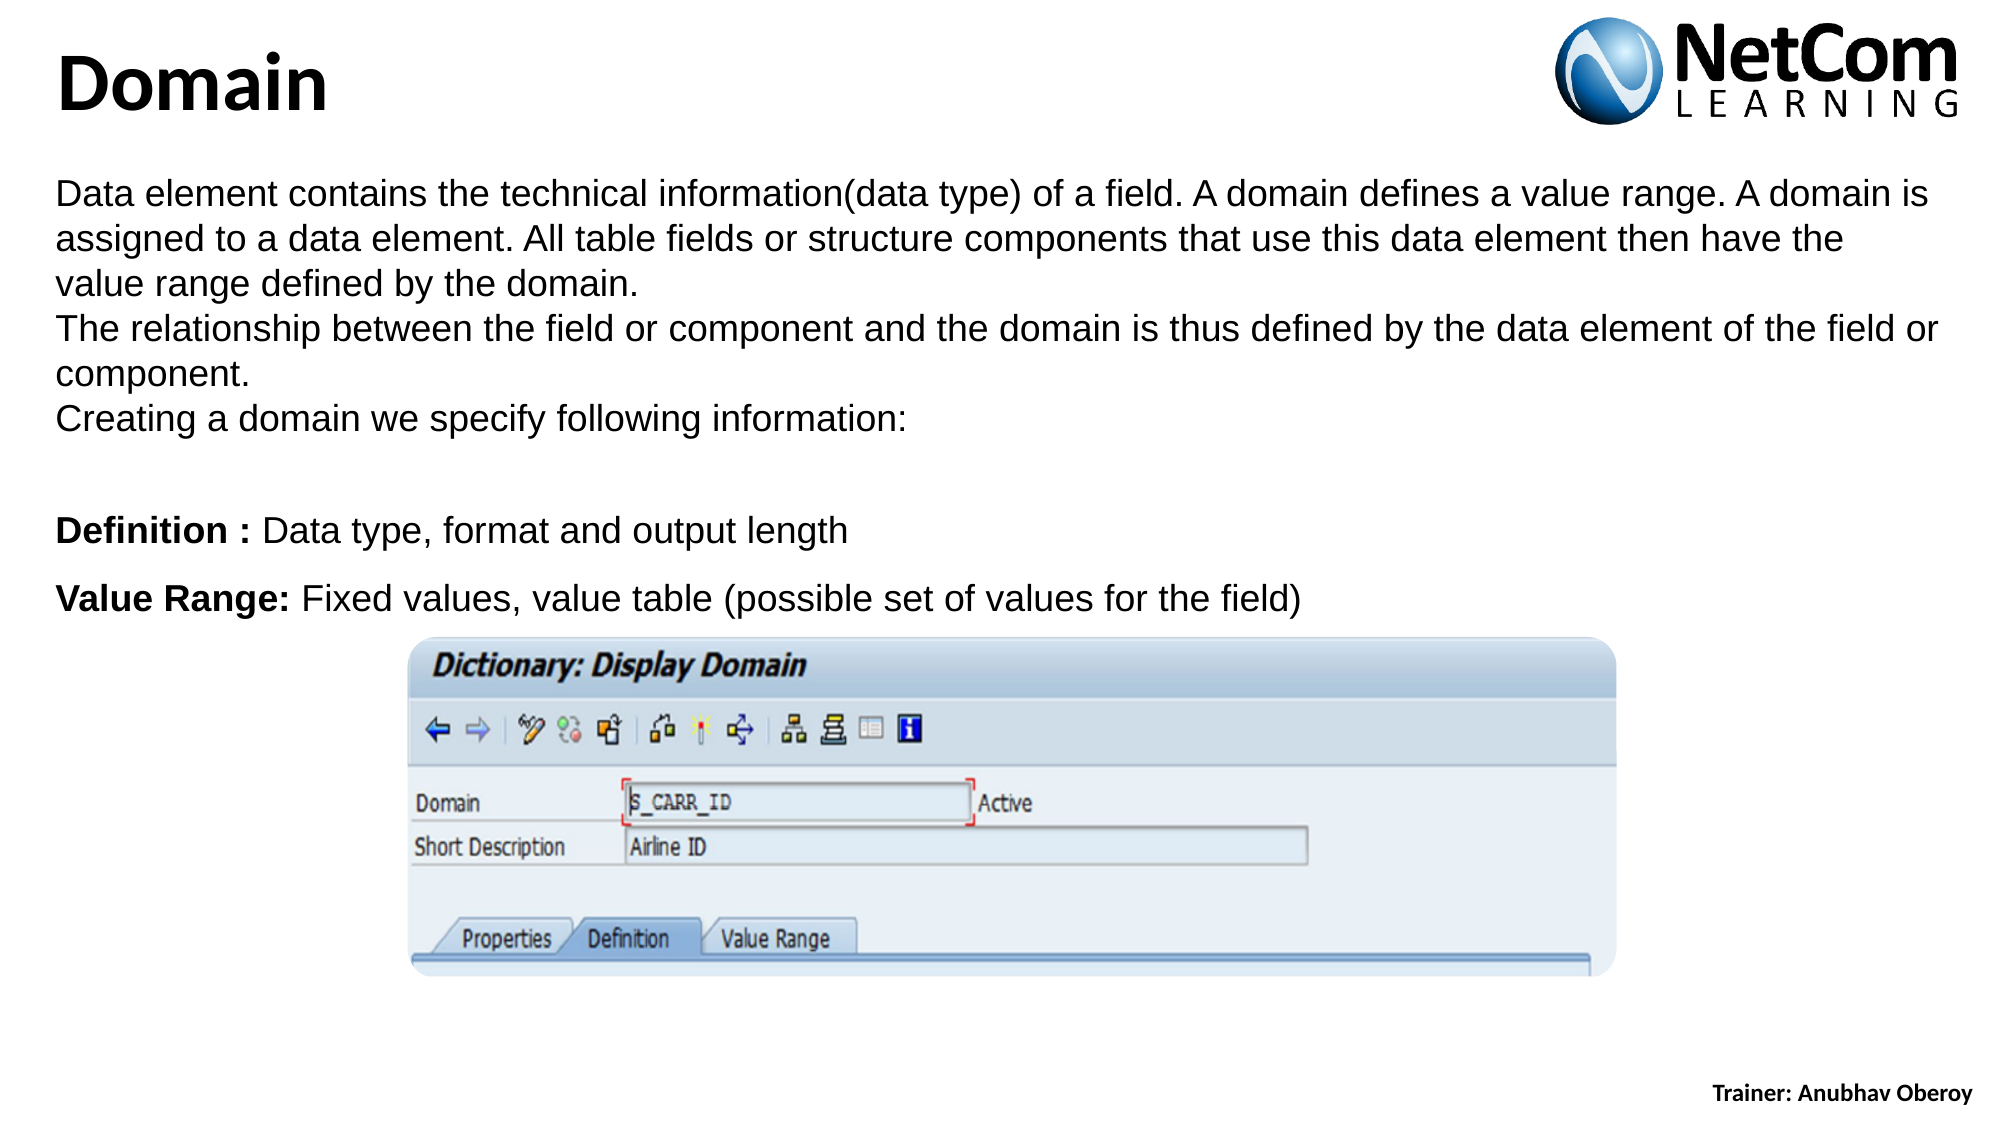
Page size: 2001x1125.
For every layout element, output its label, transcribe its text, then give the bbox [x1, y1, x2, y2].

text_box Domain [42, 30, 1896, 148]
footer Trainer: Anubhav Oberoy [1660, 1074, 2000, 1108]
picture [407, 636, 1617, 979]
picture [1555, 17, 1958, 125]
text_box Data element contains the technical information(data type) of a field. A domain defines a value range. A domain is assigned to a data element. All table fields or structure components that use this data element then have the value range defined by the domain. The relationship between the field or component and the domain is thus defined by the data element of the field or component. Creating a domain we specify following information: Definition : Data type, format and output length Value Range: Fixed values, value table (possible set of values for the field) [40, 161, 1960, 626]
